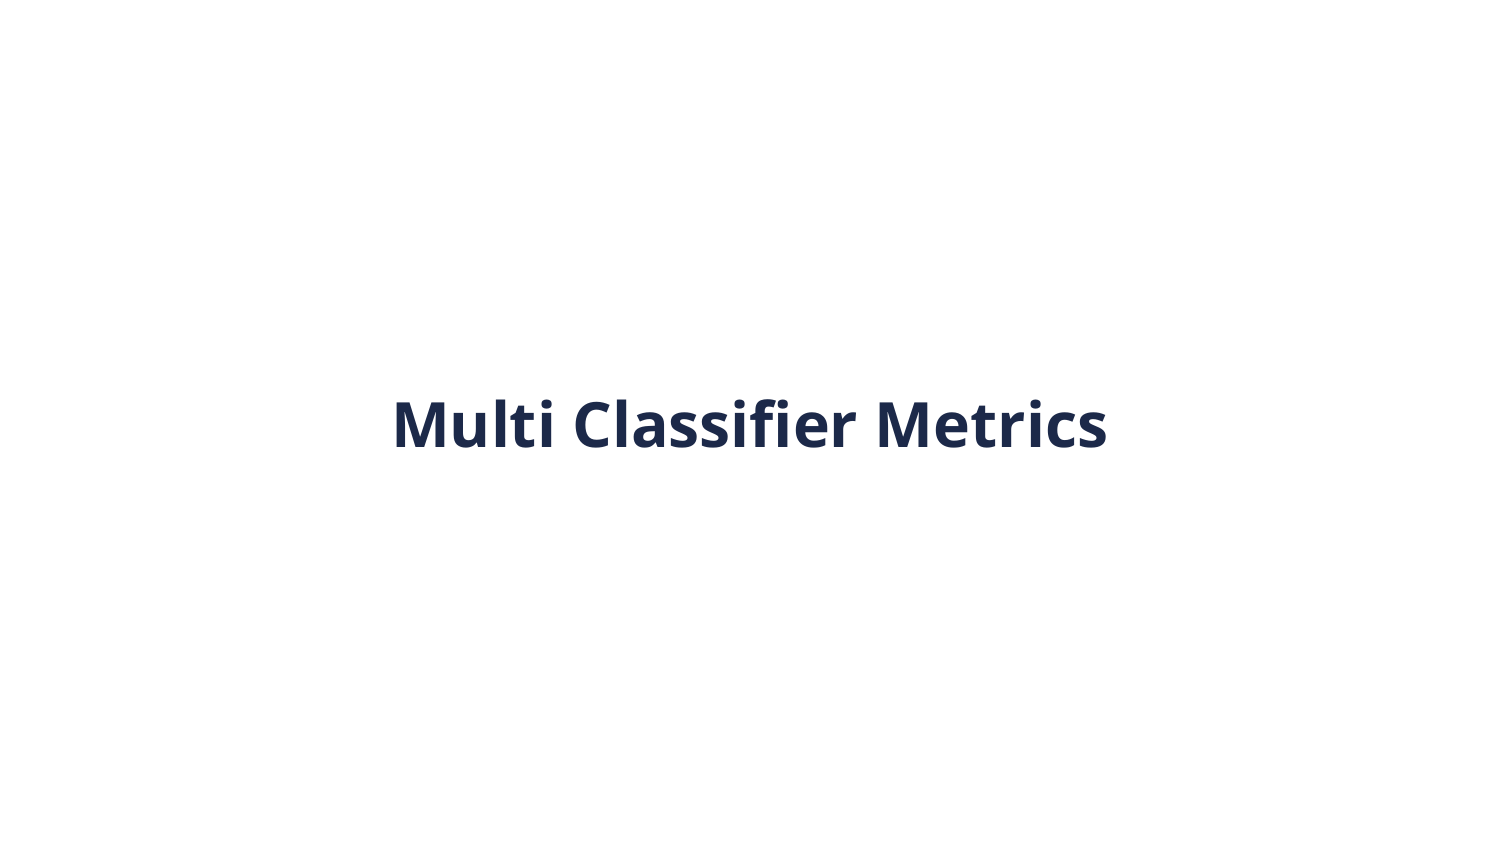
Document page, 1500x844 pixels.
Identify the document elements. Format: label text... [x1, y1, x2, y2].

text_box Multi Classifier Metrics [311, 369, 1189, 508]
